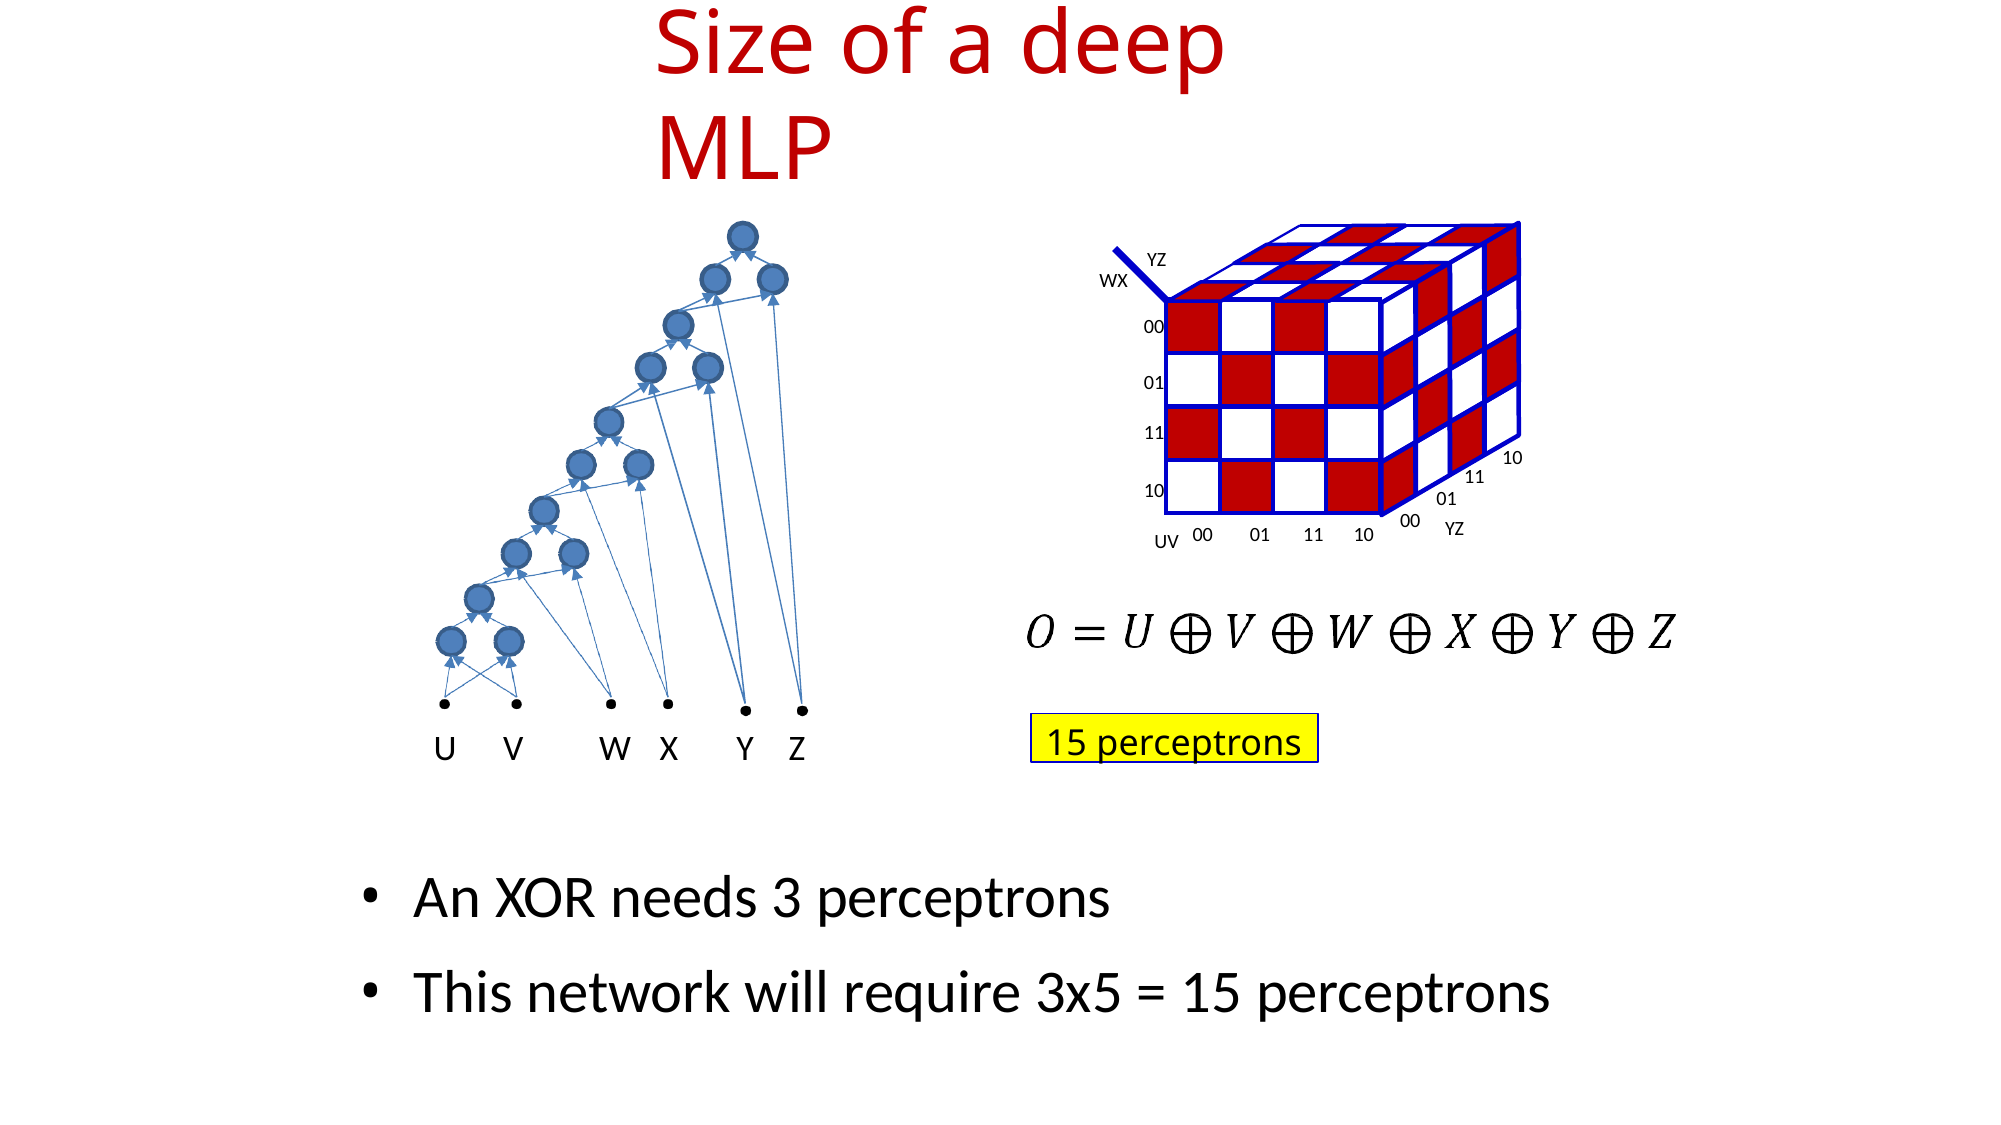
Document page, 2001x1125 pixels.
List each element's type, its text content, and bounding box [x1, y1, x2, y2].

text_box [1075, 637, 1105, 641]
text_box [1166, 220, 1521, 518]
text_box UV [1152, 526, 1181, 553]
picture [1549, 614, 1577, 648]
text_box 15 perceptrons [1031, 713, 1319, 763]
text_box 00 01 11 10 [1190, 519, 1375, 546]
text_box An XOR needs 3 perceptrons This network will require 3x5 = 15 perceptrons [412, 870, 1558, 1025]
text_box 10 [1521, 442, 1525, 469]
picture [1444, 614, 1477, 648]
text_box 10 [1142, 475, 1166, 502]
picture [1648, 614, 1676, 648]
text_box W X Y Z [597, 722, 806, 769]
title Size of a deep MLP [652, 0, 1347, 198]
text_box U V [431, 722, 524, 769]
text_box • • [357, 860, 383, 1025]
text_box [1170, 613, 1212, 655]
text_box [435, 220, 812, 720]
text_box 11 01 YZ [1434, 518, 1487, 540]
picture [1027, 614, 1054, 648]
picture [1125, 614, 1154, 648]
text_box [1329, 615, 1374, 648]
text_box 00 [1398, 518, 1423, 532]
text_box [1389, 613, 1431, 655]
text_box [1075, 626, 1105, 631]
text_box YZ WX 00 01 11 [1097, 246, 1166, 444]
text_box [1271, 613, 1313, 655]
text_box [1492, 613, 1533, 655]
text_box [1592, 613, 1634, 655]
picture [1227, 614, 1256, 648]
